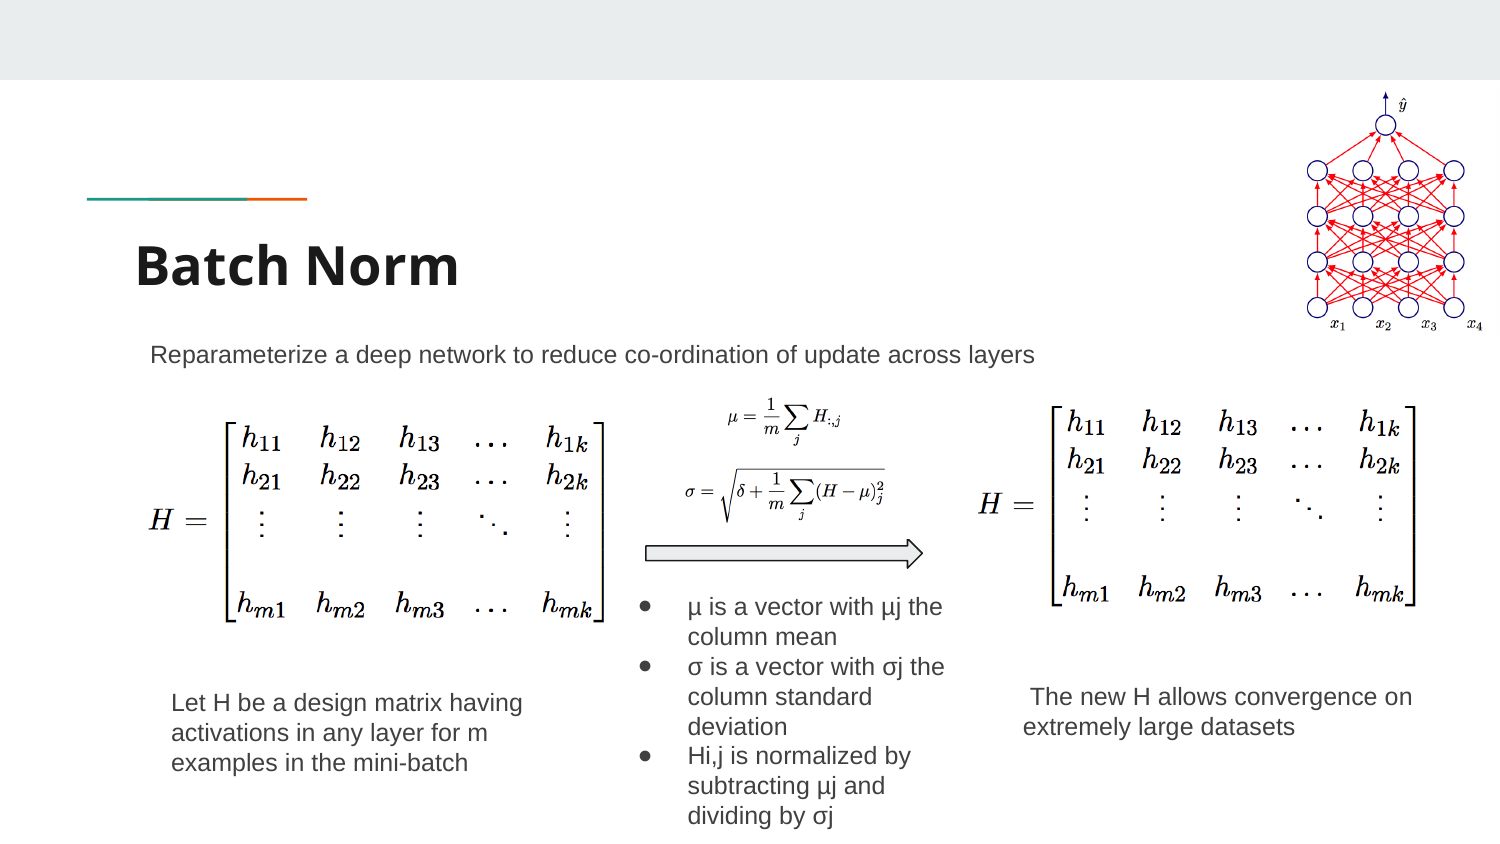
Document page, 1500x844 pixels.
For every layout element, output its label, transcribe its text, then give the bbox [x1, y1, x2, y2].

text_box Let H be a design matrix having activations in any layer for m examples in the mini-batch [156, 665, 551, 833]
text_box [688, 544, 923, 569]
picture [1272, 82, 1500, 338]
text_box Reparameterize a deep network to reduce co-ordination of update across layers [134, 304, 1428, 403]
text_box µ is a vector with µj the column mean σ is a vector with σj the column standard deviation Hi,j is normalized by subtracting µj and dividing by σj [597, 628, 982, 791]
picture [99, 386, 912, 658]
text_box The new H allows convergence on extremely large datasets [1007, 666, 1500, 754]
title Batch Norm [119, 216, 1267, 305]
picture [968, 386, 1427, 642]
